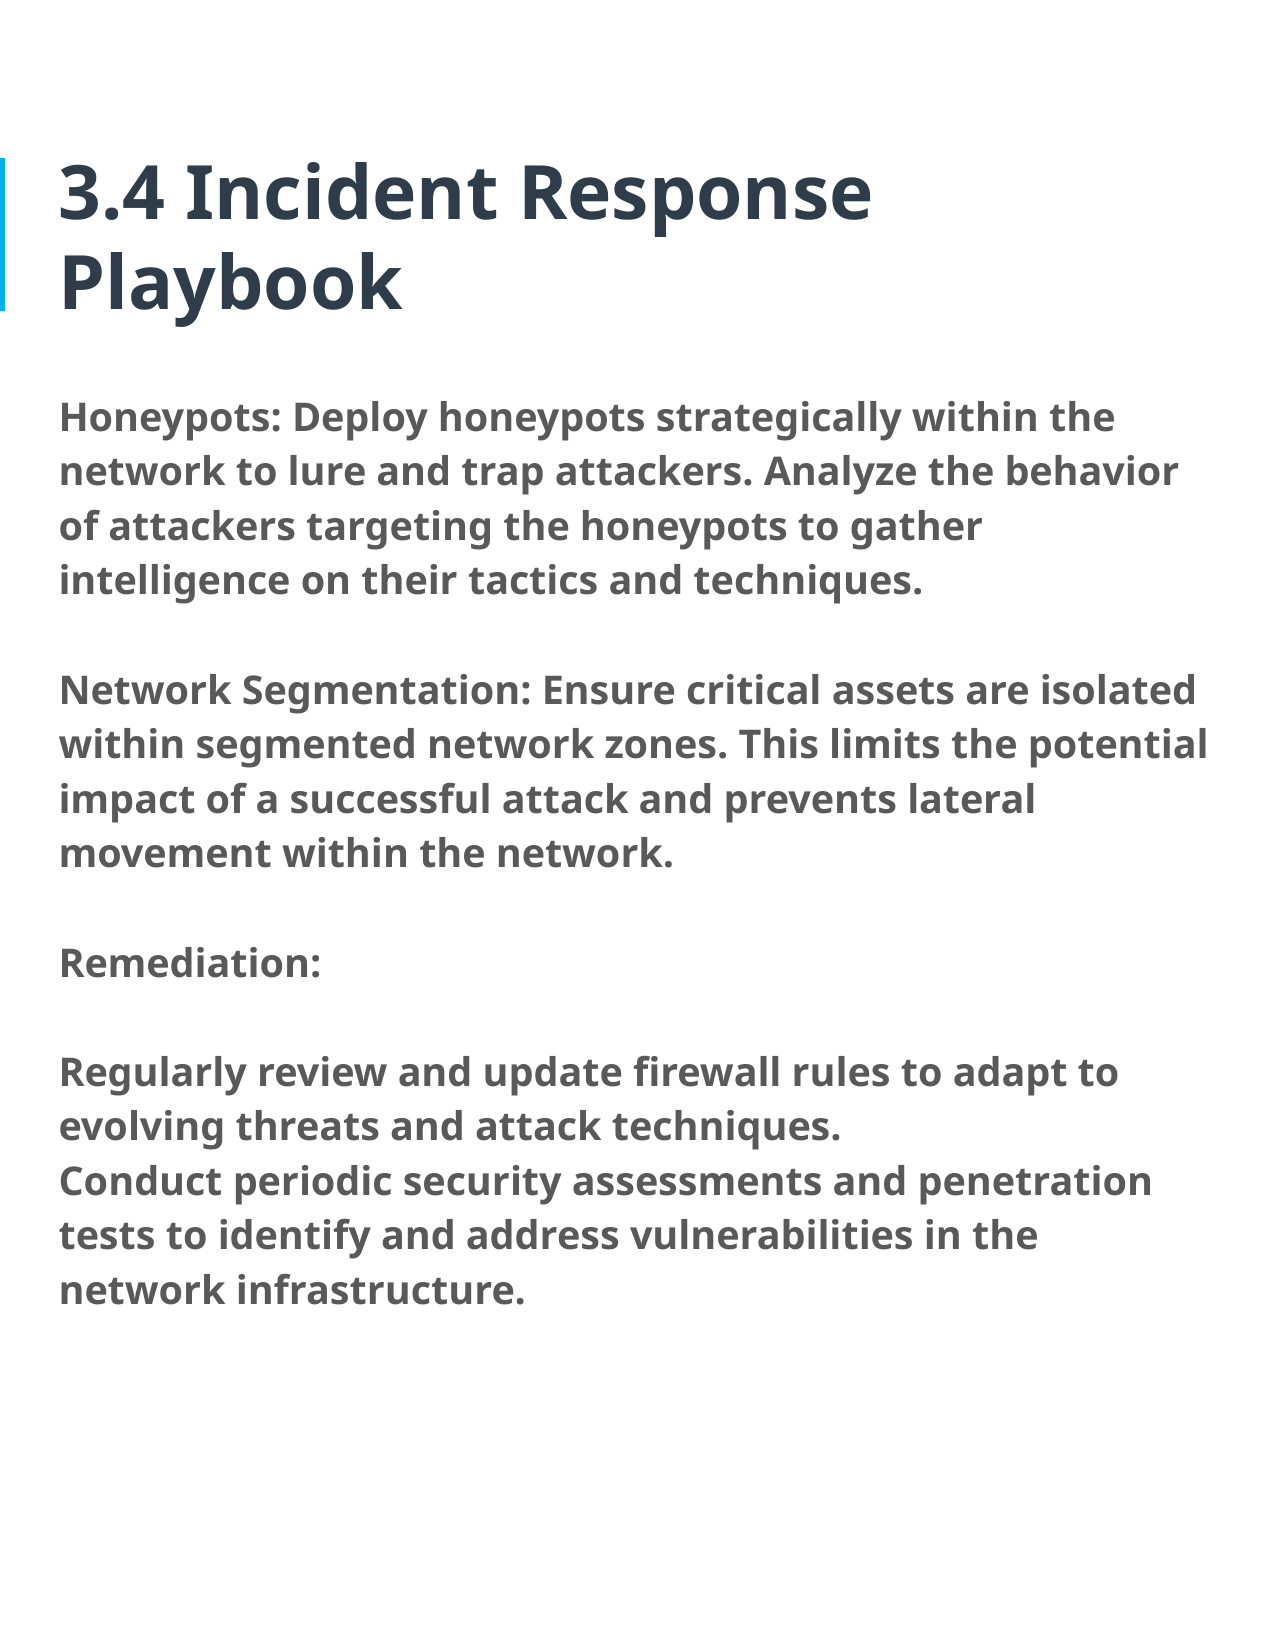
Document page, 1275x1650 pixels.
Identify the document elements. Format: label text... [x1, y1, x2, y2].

list Honeypots: Deploy honeypots strategically within the network to lure and trap attackers. Analyze the behavior of attackers targeting the honeypots to gather intelligence on their tactics and techniques. Network Segmentation: Ensure critical assets are isolated within segmented network zones. This limits the potential impact of a successful attack and prevents lateral movement within the network. Remediation: Regularly review and update firewall rules to adapt to evolving threats and attack techniques. Conduct periodic security assessments and penetration tests to identify and address vulnerabilities in the network infrastructure. [43, 369, 1232, 1639]
title 3.4 Incident Response Playbook [43, 142, 1232, 327]
